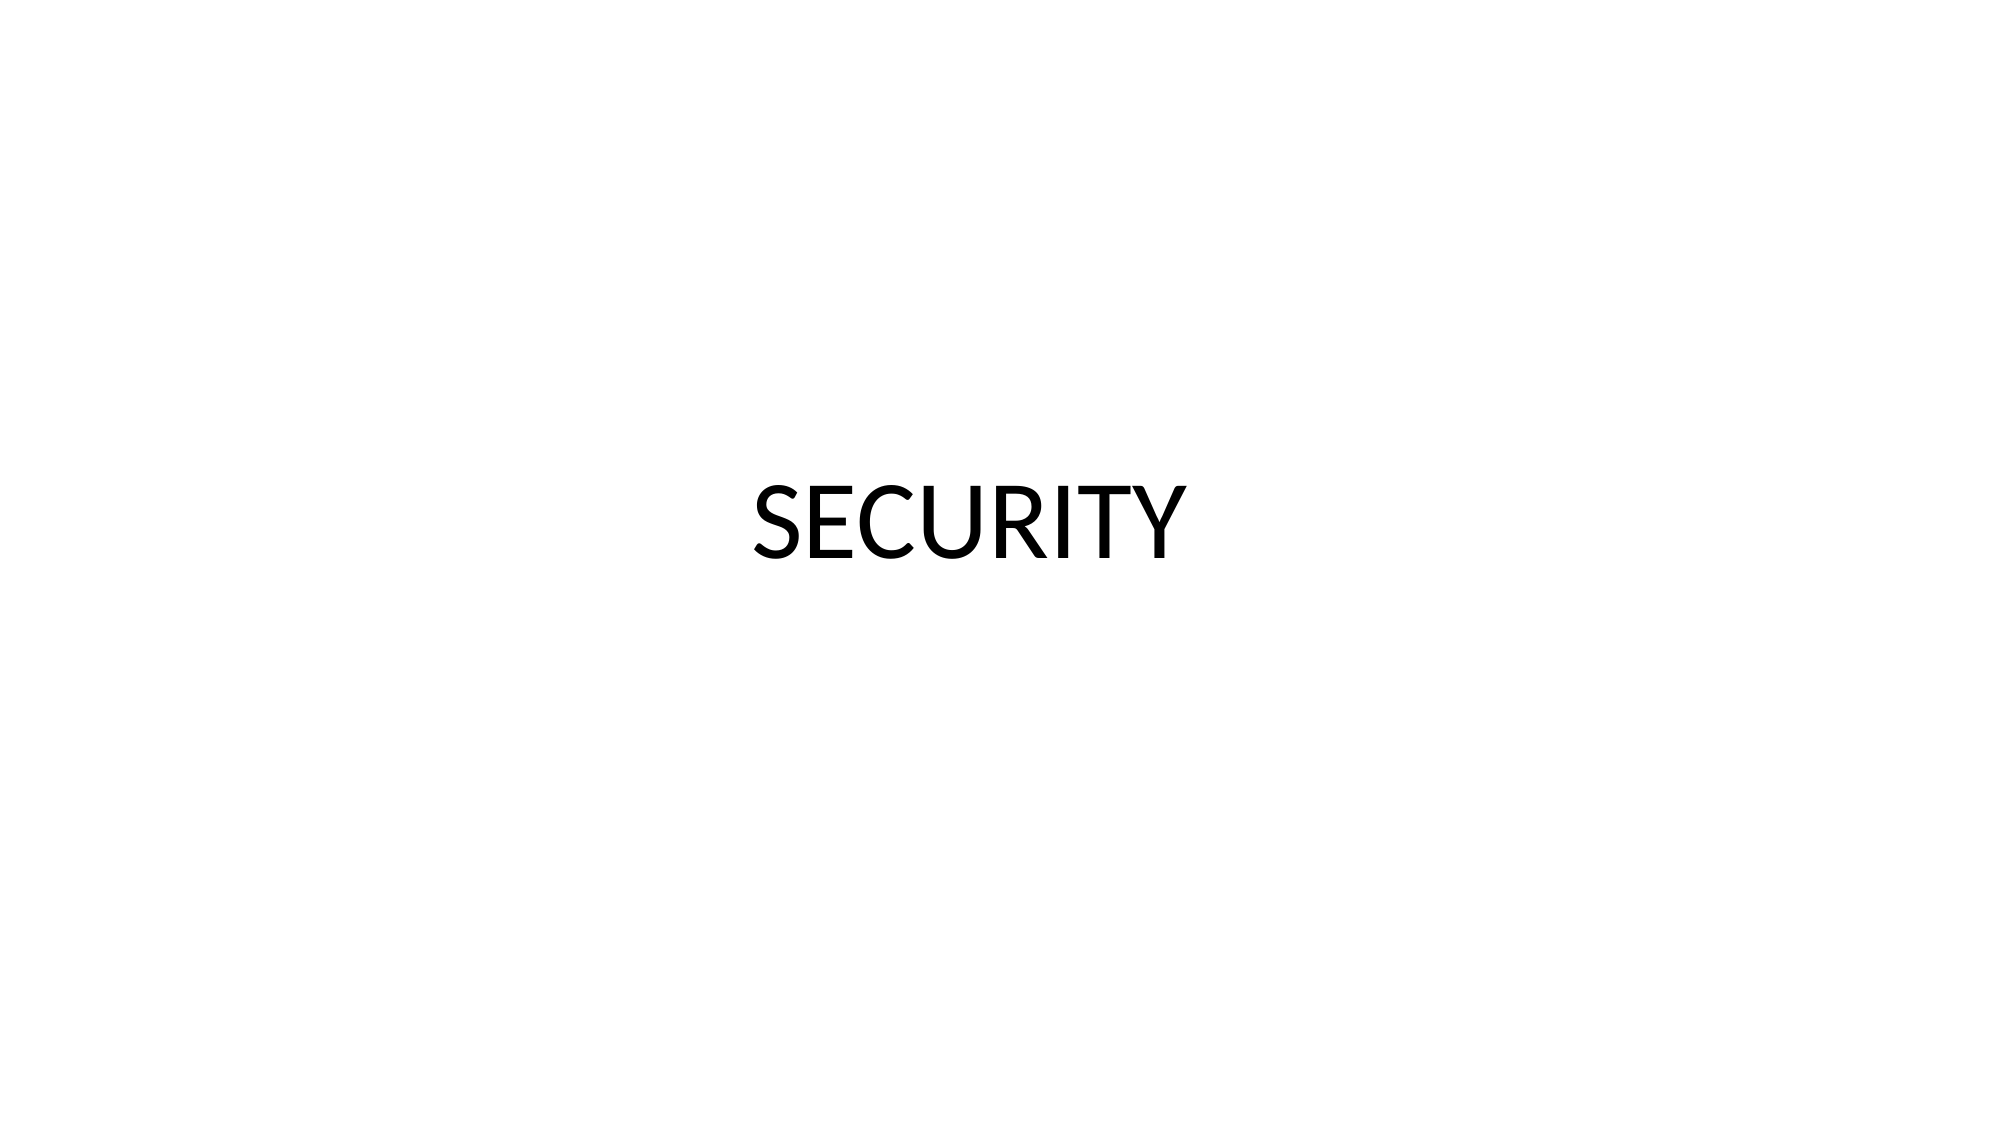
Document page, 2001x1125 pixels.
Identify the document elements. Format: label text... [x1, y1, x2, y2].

list SECURITY [359, 453, 1580, 672]
